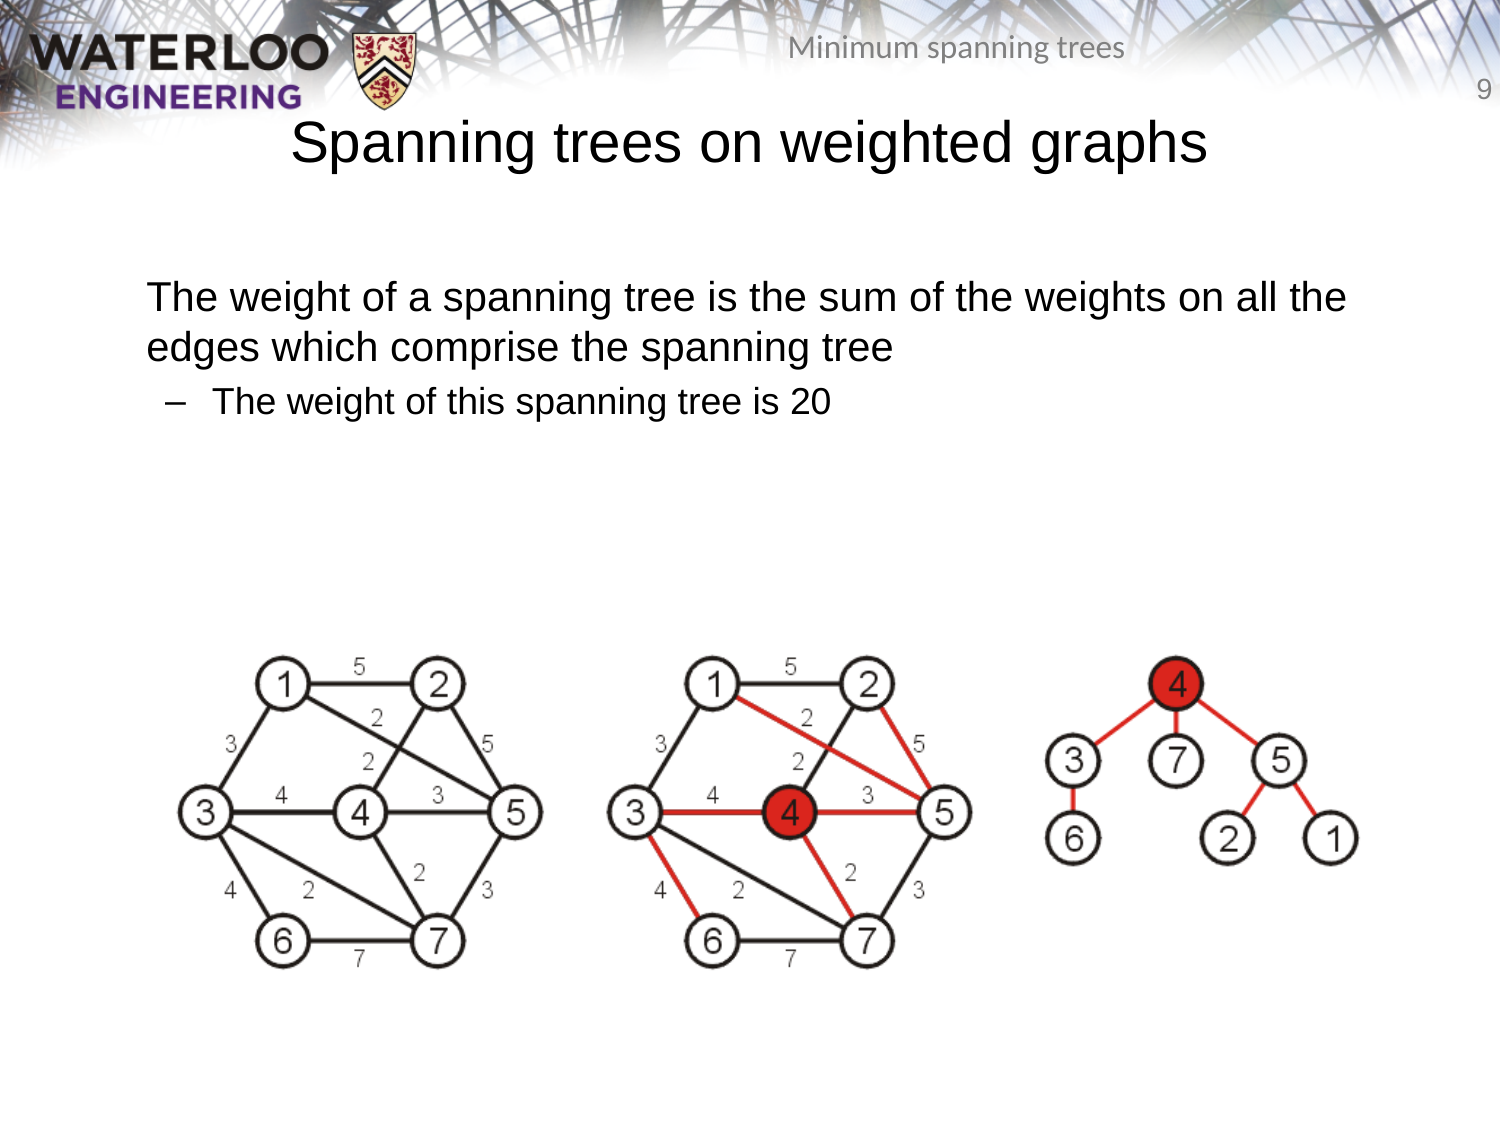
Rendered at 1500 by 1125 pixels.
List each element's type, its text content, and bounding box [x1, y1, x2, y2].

picture [0, 0, 1500, 1125]
list The weight of a spanning tree is the sum of the weights on all the edges which comprise the spanning tree The weight of this spanning tree is 20 [74, 262, 1426, 1006]
title Spanning trees on weighted graphs [74, 44, 1426, 233]
